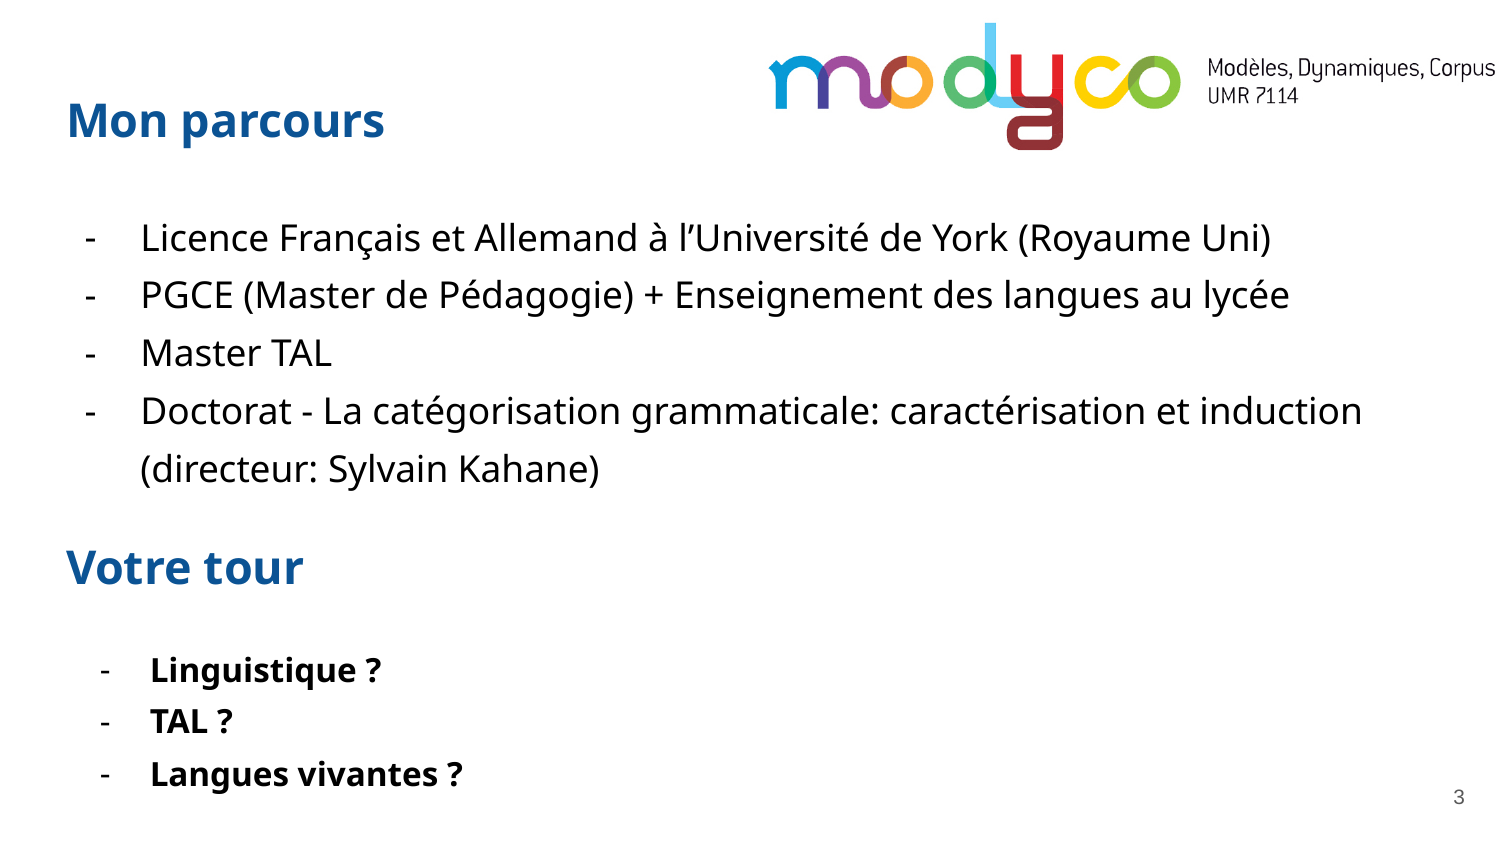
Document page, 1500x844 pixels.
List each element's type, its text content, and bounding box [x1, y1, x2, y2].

list Licence Français et Allemand à l’Université de York (Royaume Uni) PGCE (Master de Pédagogie) + Enseignement des langues au lycée Master TAL Doctorat - La catégorisation grammaticale: caractérisation et induction (directeur: Sylvain Kahane) [51, 189, 1449, 510]
list Linguistique ? TAL ? Langues vivantes ? [68, 624, 1466, 811]
title Votre tour [51, 520, 1449, 614]
title Mon parcours [51, 72, 1449, 167]
slide_number ‹#› [1389, 764, 1480, 830]
picture [758, 17, 1500, 155]
